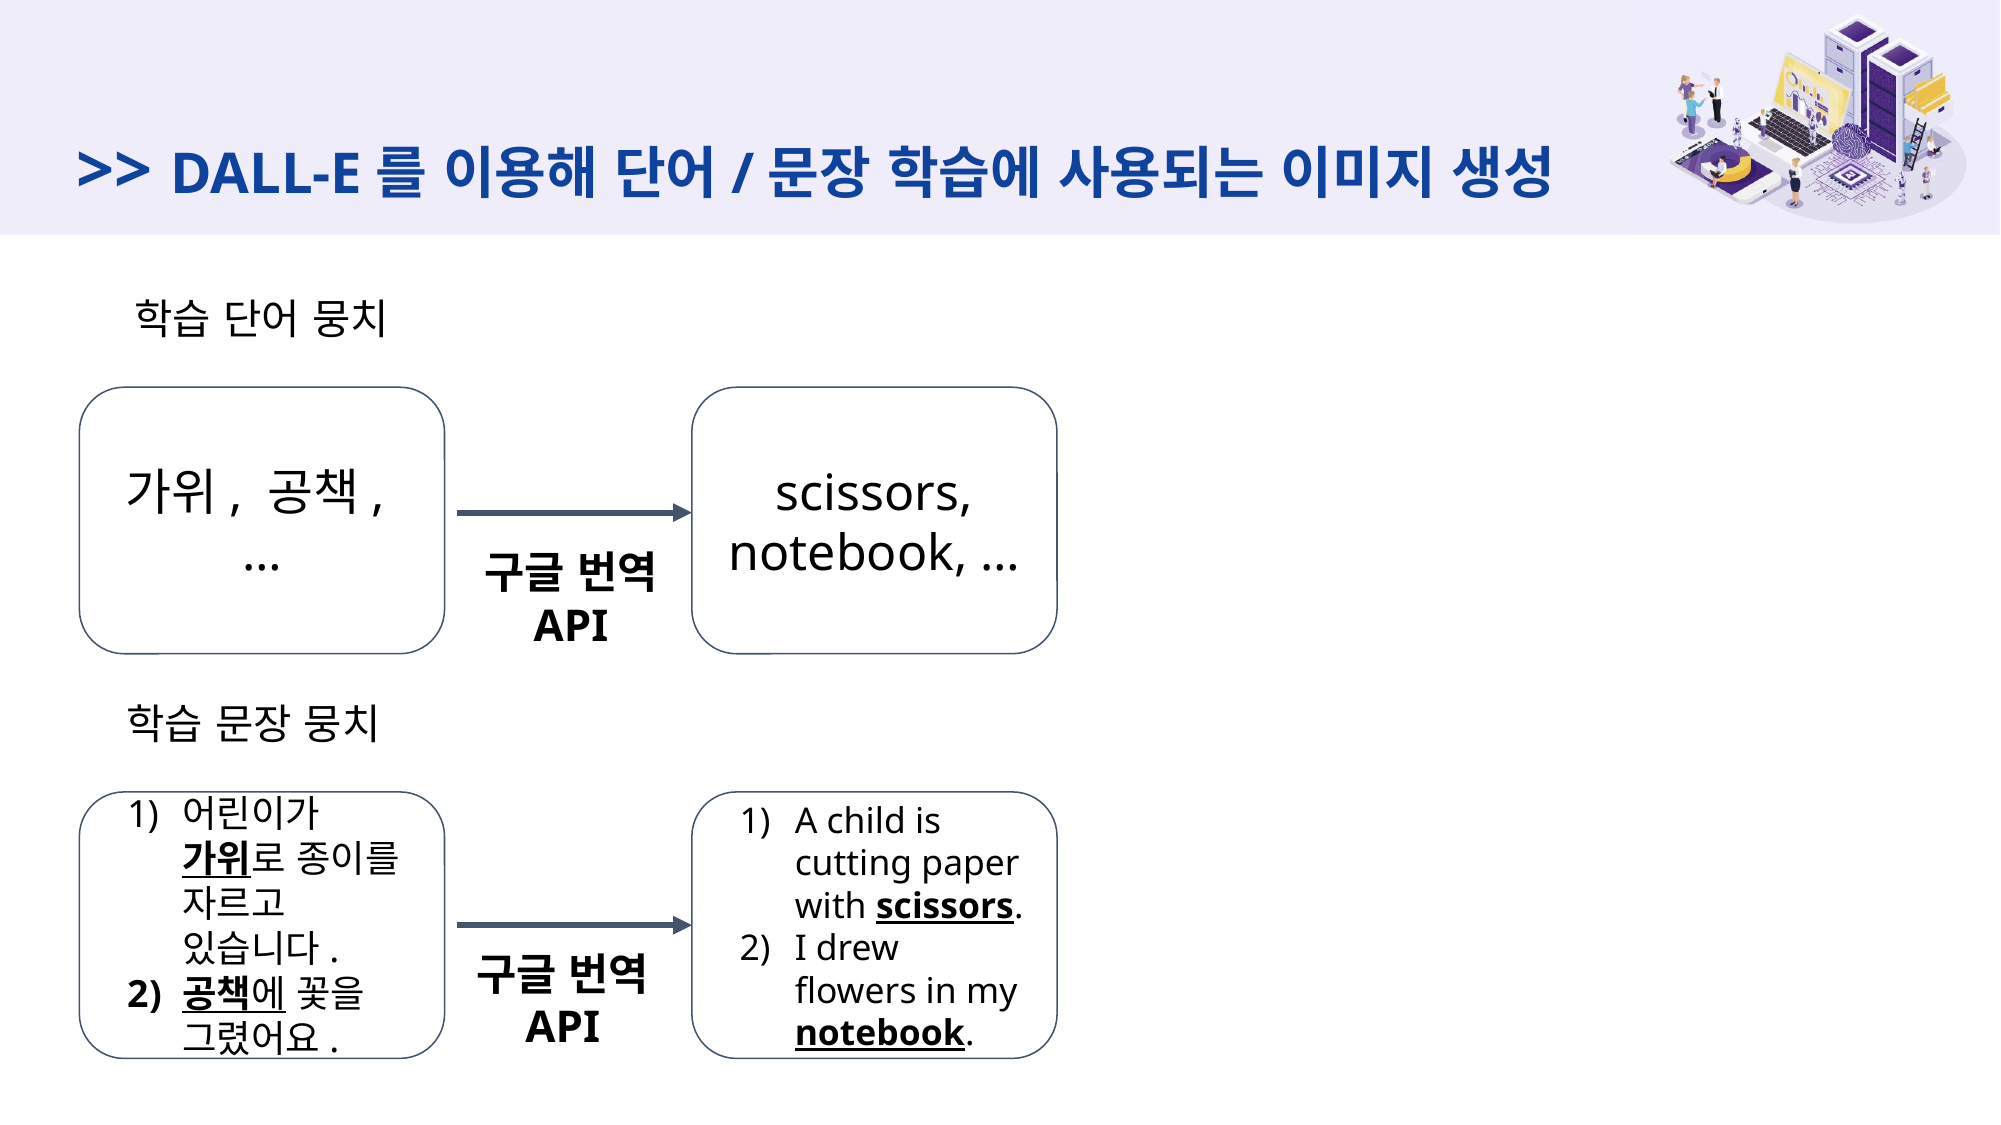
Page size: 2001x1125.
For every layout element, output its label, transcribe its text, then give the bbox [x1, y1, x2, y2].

text_box [0, 0, 1632, 235]
text_box 가위, 공책, … [79, 387, 445, 654]
text_box 학습 문장 뭉치 [33, 682, 491, 763]
text_box A child is cutting paper with scissors. I drew flowers in my notebook. [691, 791, 1058, 1059]
text_box 구글 번역 API [450, 530, 692, 675]
text_box 구글 번역 API [446, 931, 680, 1077]
picture [1634, 0, 2000, 235]
text_box 어린이가 가위로 종이를 자르고 있습니다. 공책에 꽃을 그렸어요. [79, 791, 445, 1059]
text_box 학습 단어 뭉치 [33, 277, 491, 358]
text_box >> DALL-E를 이용해 단어/문장 학습에 사용되는 이미지 생성 [61, 79, 1629, 215]
text_box scissors, notebook, … [691, 387, 1058, 654]
